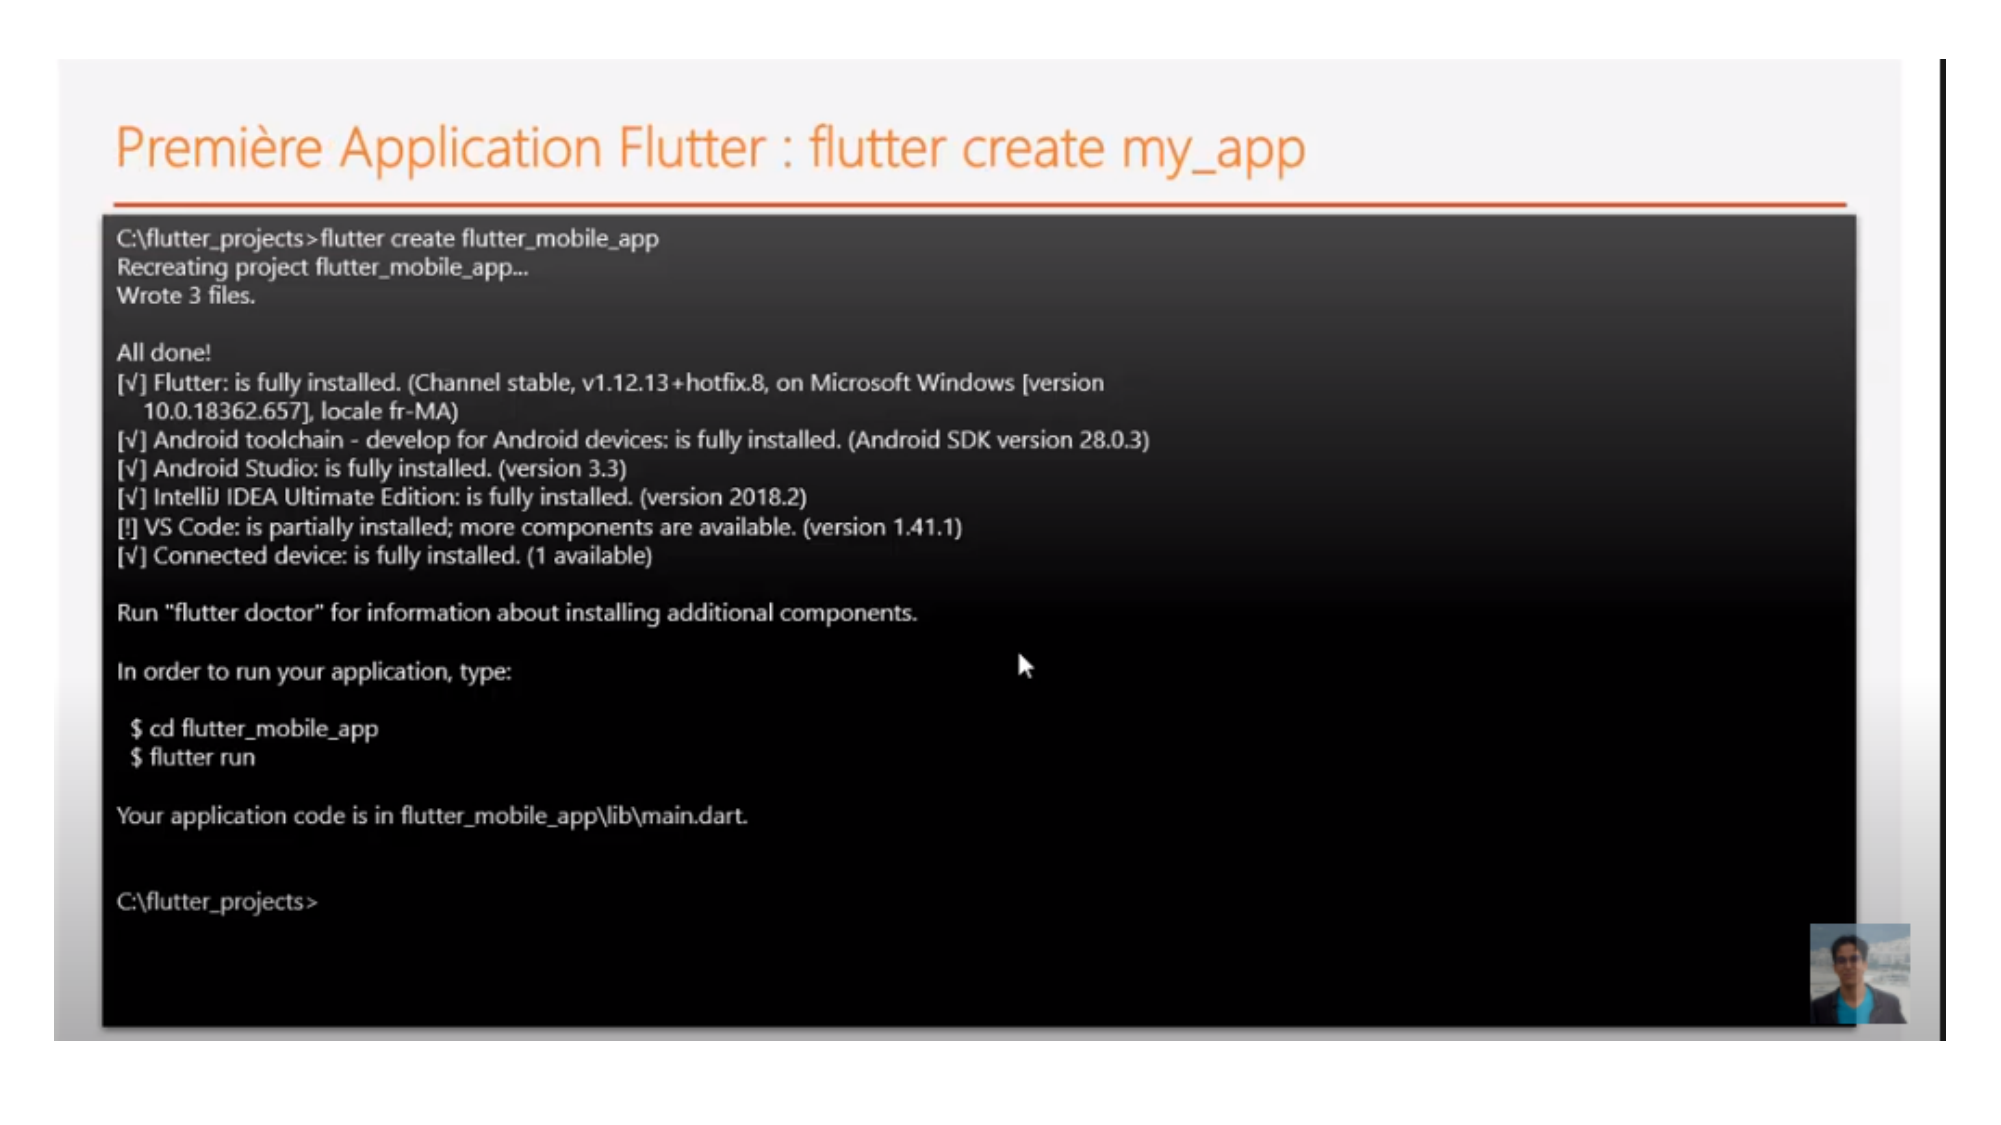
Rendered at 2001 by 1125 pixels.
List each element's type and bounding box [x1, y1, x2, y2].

list [54, 59, 1946, 1041]
